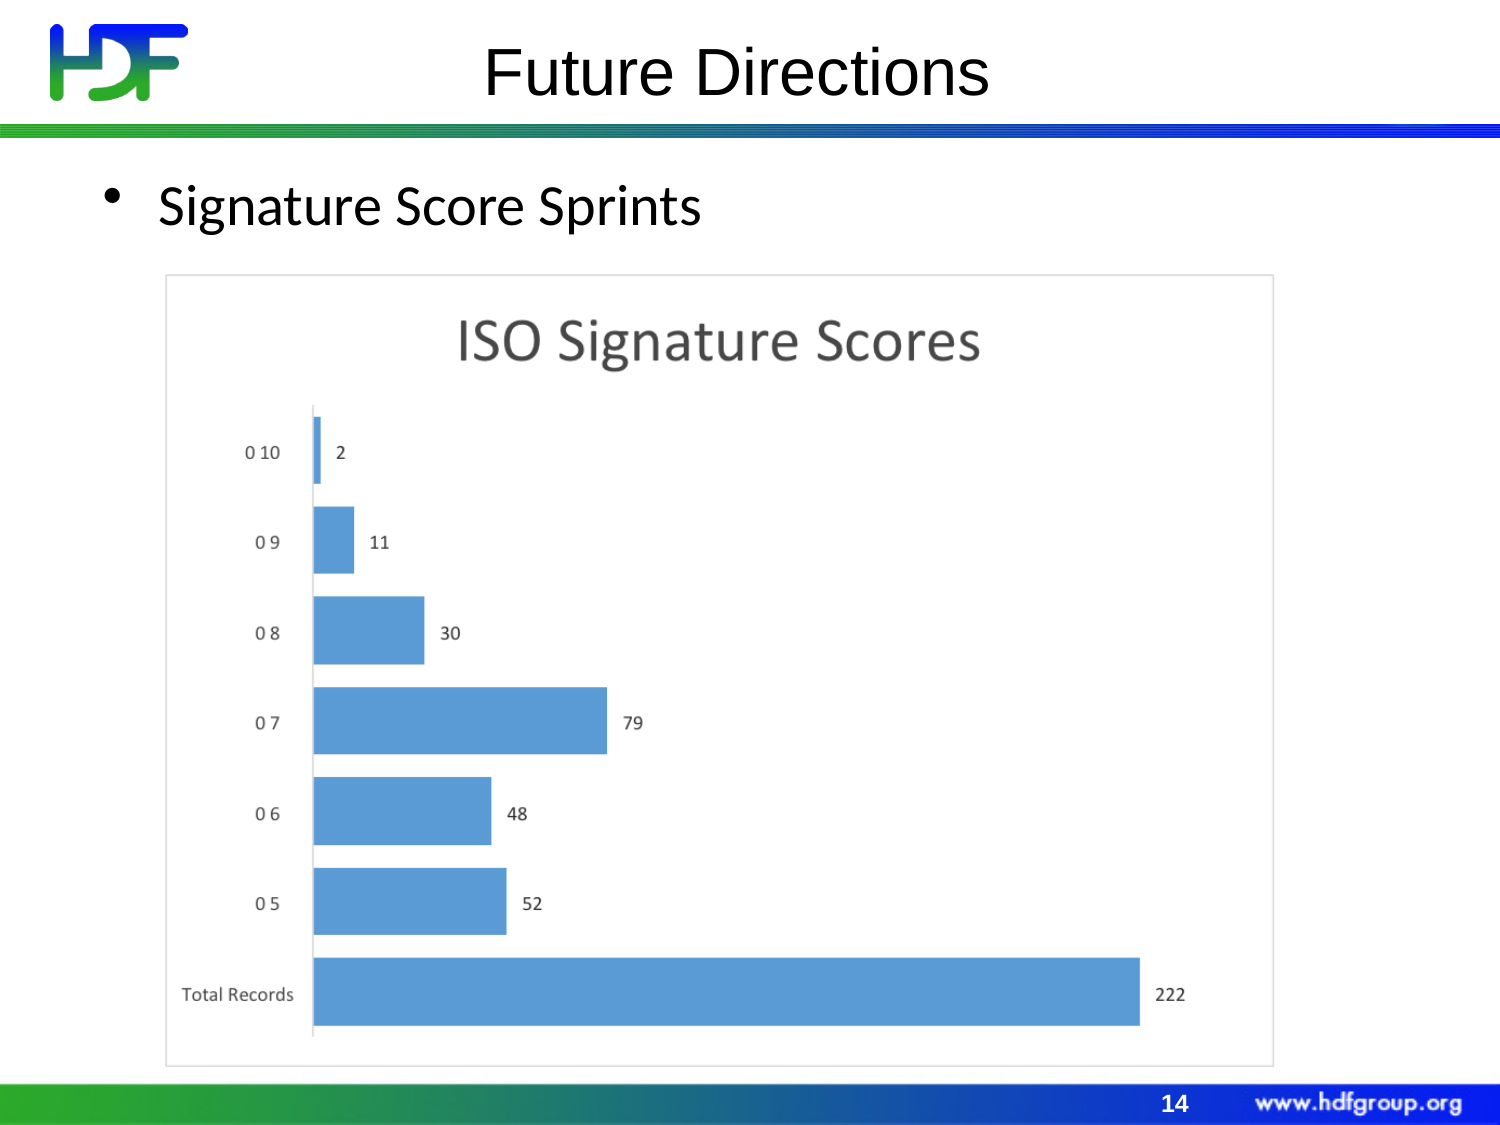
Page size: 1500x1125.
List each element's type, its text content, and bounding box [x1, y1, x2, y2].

title Future Directions [406, 6, 1069, 132]
list Signature Score Sprints [87, 159, 1500, 600]
picture [0, 0, 1500, 1125]
slide_number 14 [1112, 1087, 1238, 1125]
